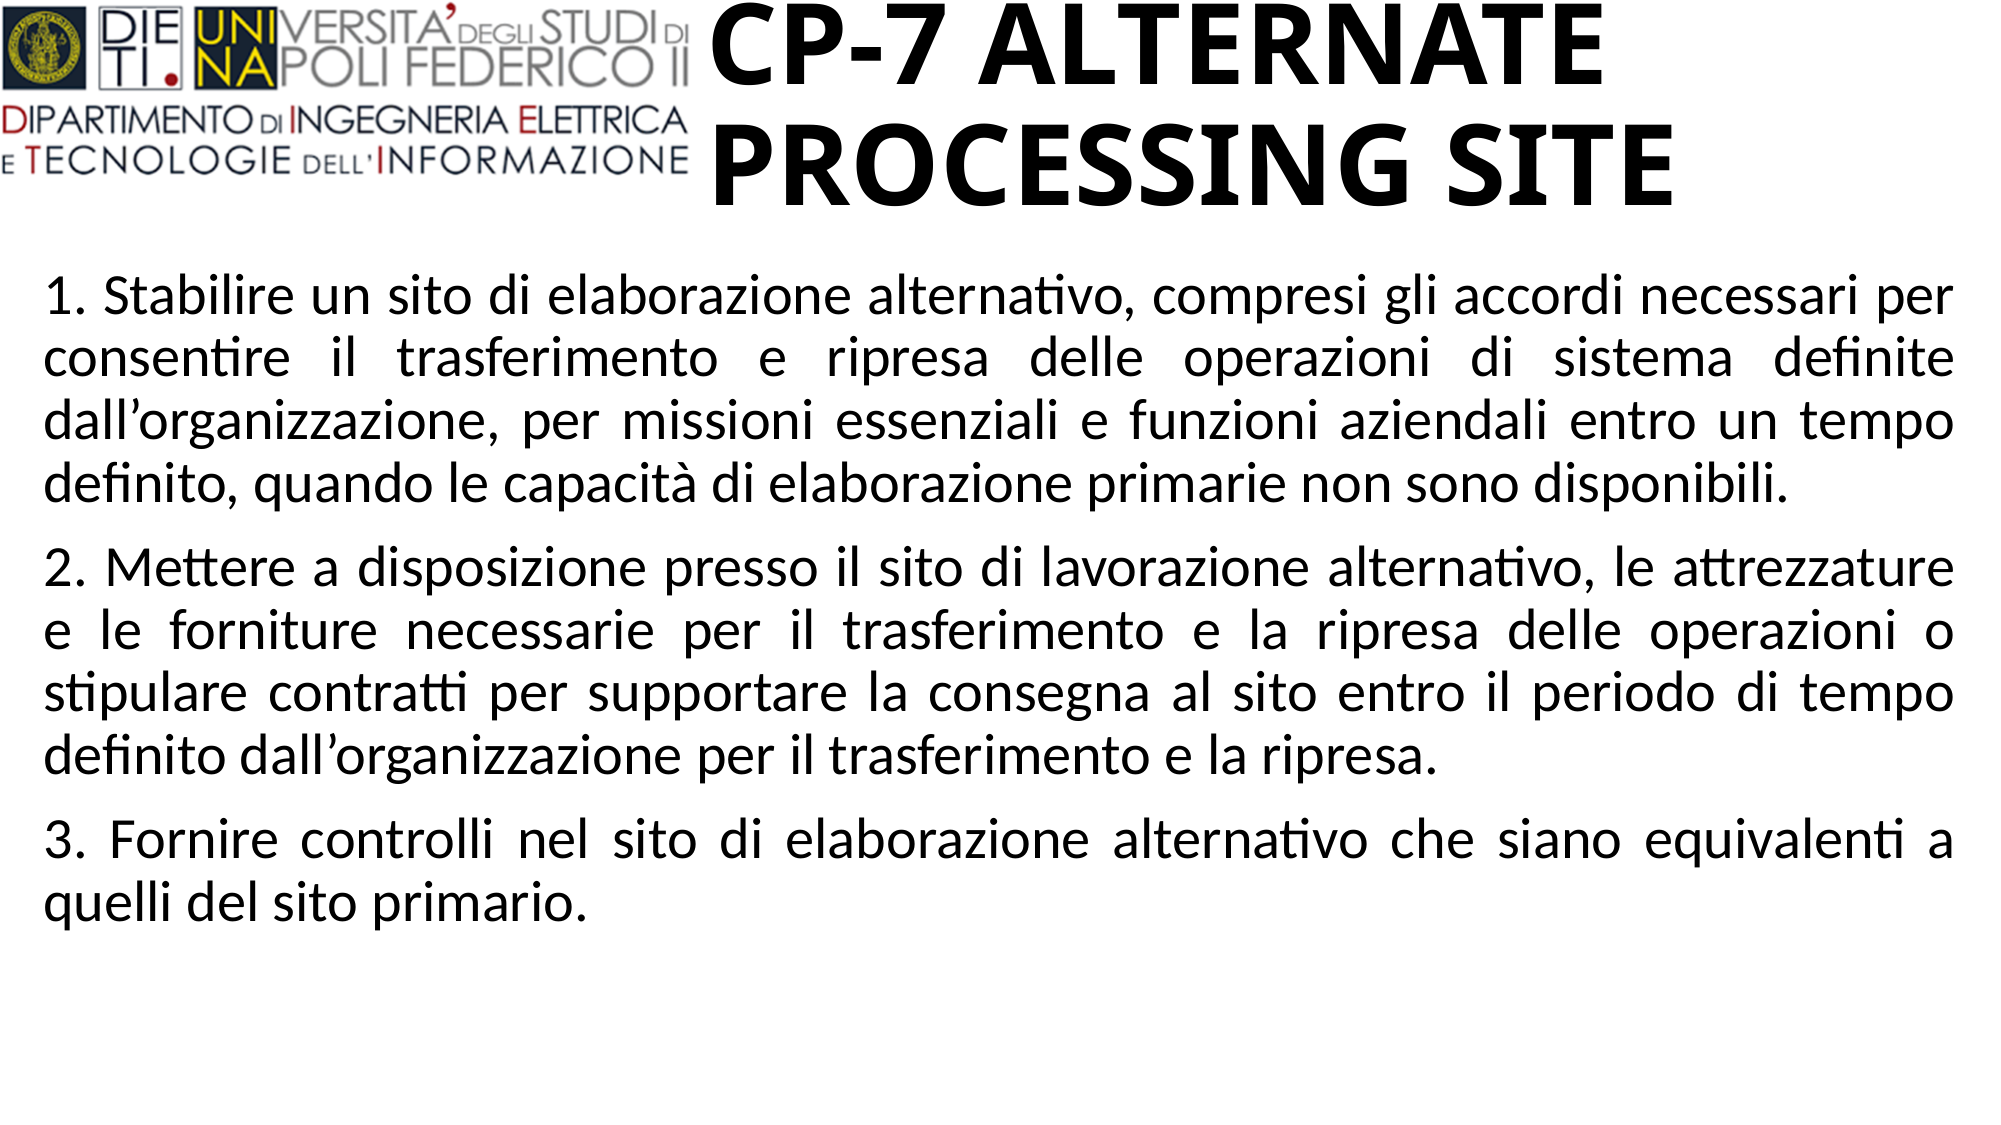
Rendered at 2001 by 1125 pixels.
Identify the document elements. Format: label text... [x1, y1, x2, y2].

picture [0, 0, 692, 178]
title CP-7 ALTERNATE PROCESSING SITE [691, 0, 2000, 218]
list 1. Stabilire un sito di elaborazione alternativo, compresi gli accordi necessari per consentire il trasferimento e ripresa delle operazioni di sistema definite dall’organizzazione, per missioni essenziali e funzioni aziendali entro un tempo definito, quando le capacità di elaborazione primarie non sono disponibili. 2. Mettere a disposizione presso il sito di lavorazione alternativo, le attrezzature e le forniture necessarie per il trasferimento e la ripresa delle operazioni o stipulare contratti per supportare la consegna al sito entro il periodo di tempo definito dall’organizzazione per il trasferimento e la ripresa. 3. Fornire controlli nel sito di elaborazione alternativo che siano equivalenti a quelli del sito primario. [28, 256, 1972, 960]
